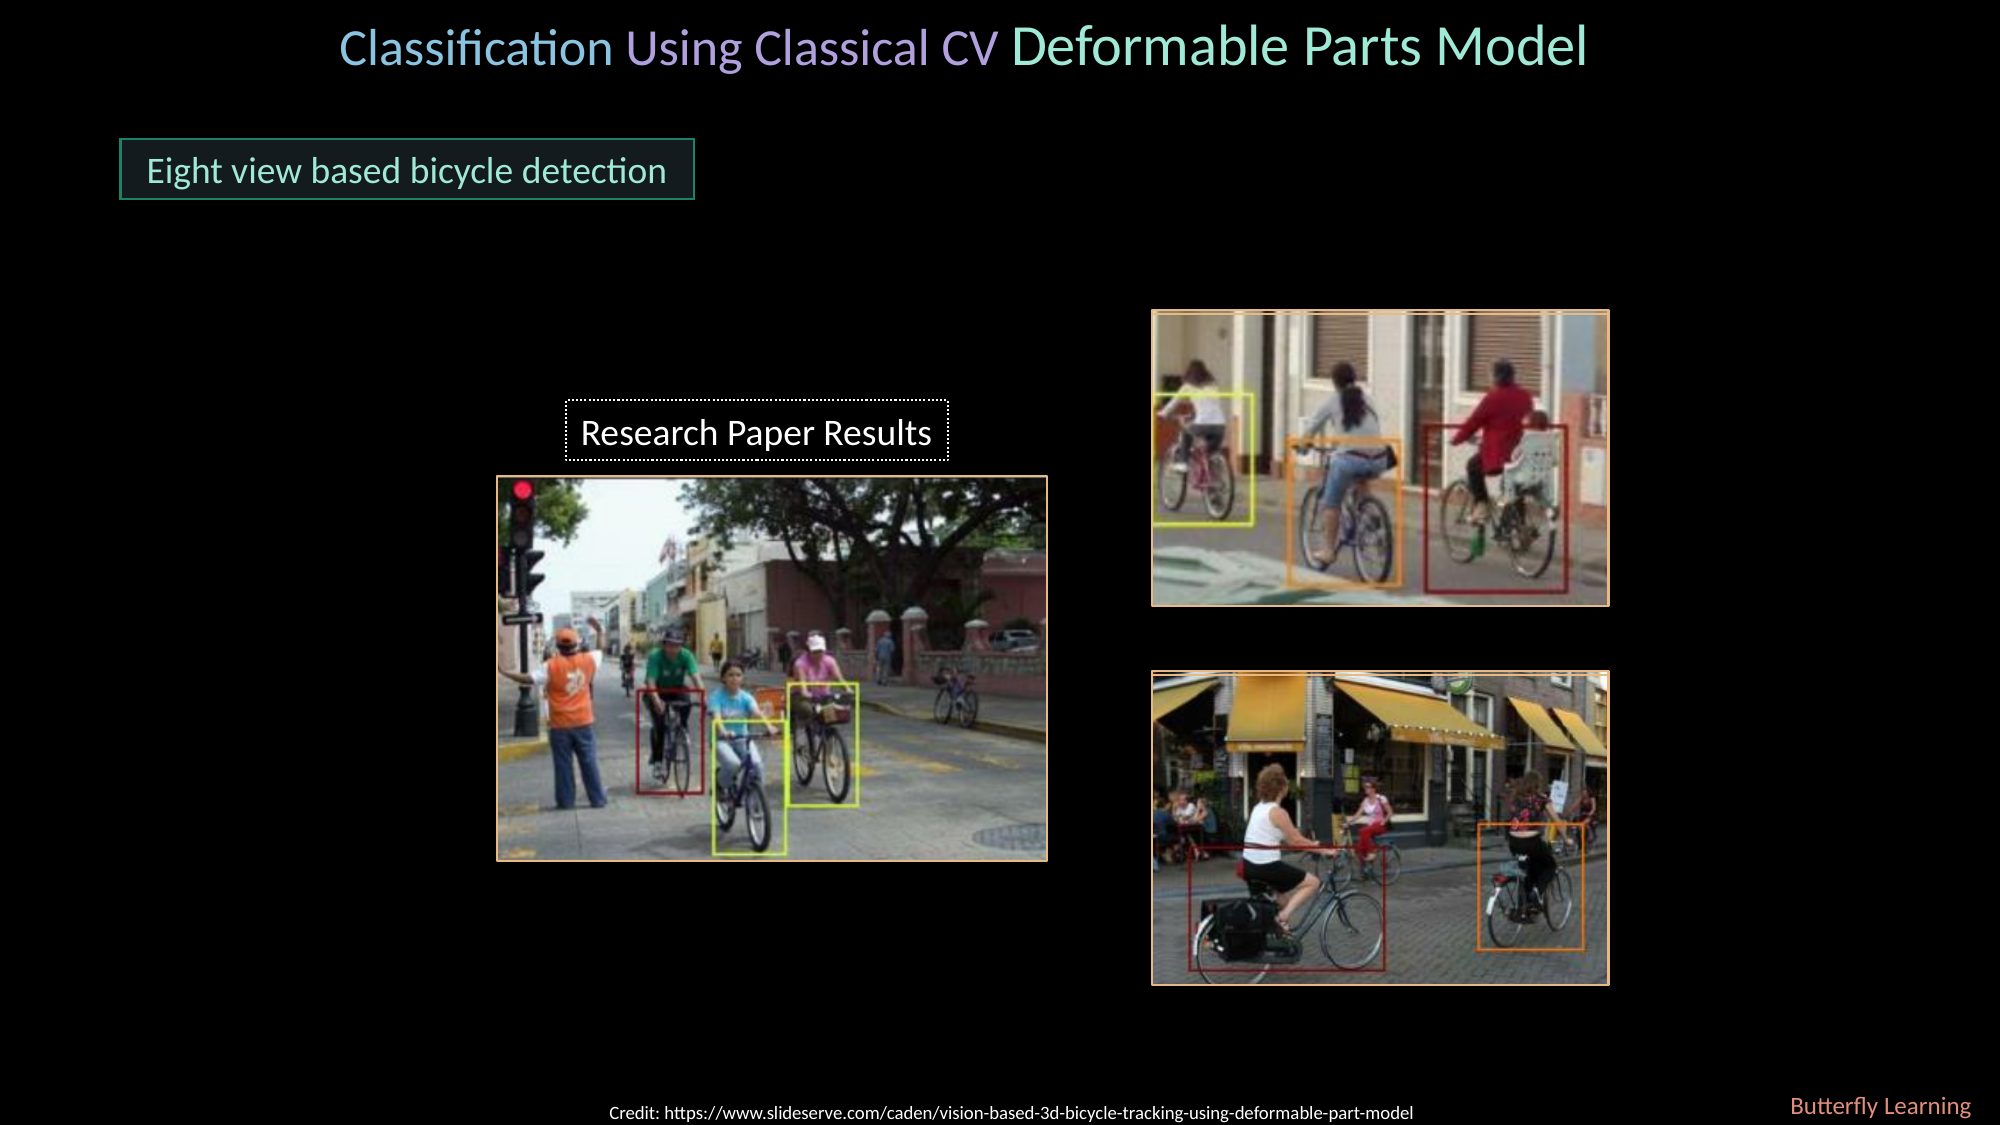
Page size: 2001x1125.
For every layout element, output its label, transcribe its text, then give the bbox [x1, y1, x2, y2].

picture [1152, 672, 1608, 985]
text_box Eight view based bicycle detection [119, 138, 695, 200]
picture [498, 477, 1046, 860]
text_box Butterfly Learning [1762, 1083, 2000, 1125]
text_box Classification Using Classical CV Deformable Parts Model [324, 0, 1676, 148]
text_box Credit: https://www.slideserve.com/caden/vision-based-3d-bicycle-tracking-using-deformable-part-model [594, 1093, 1595, 1125]
text_box Research Paper Results [566, 400, 948, 461]
picture [1152, 311, 1608, 606]
